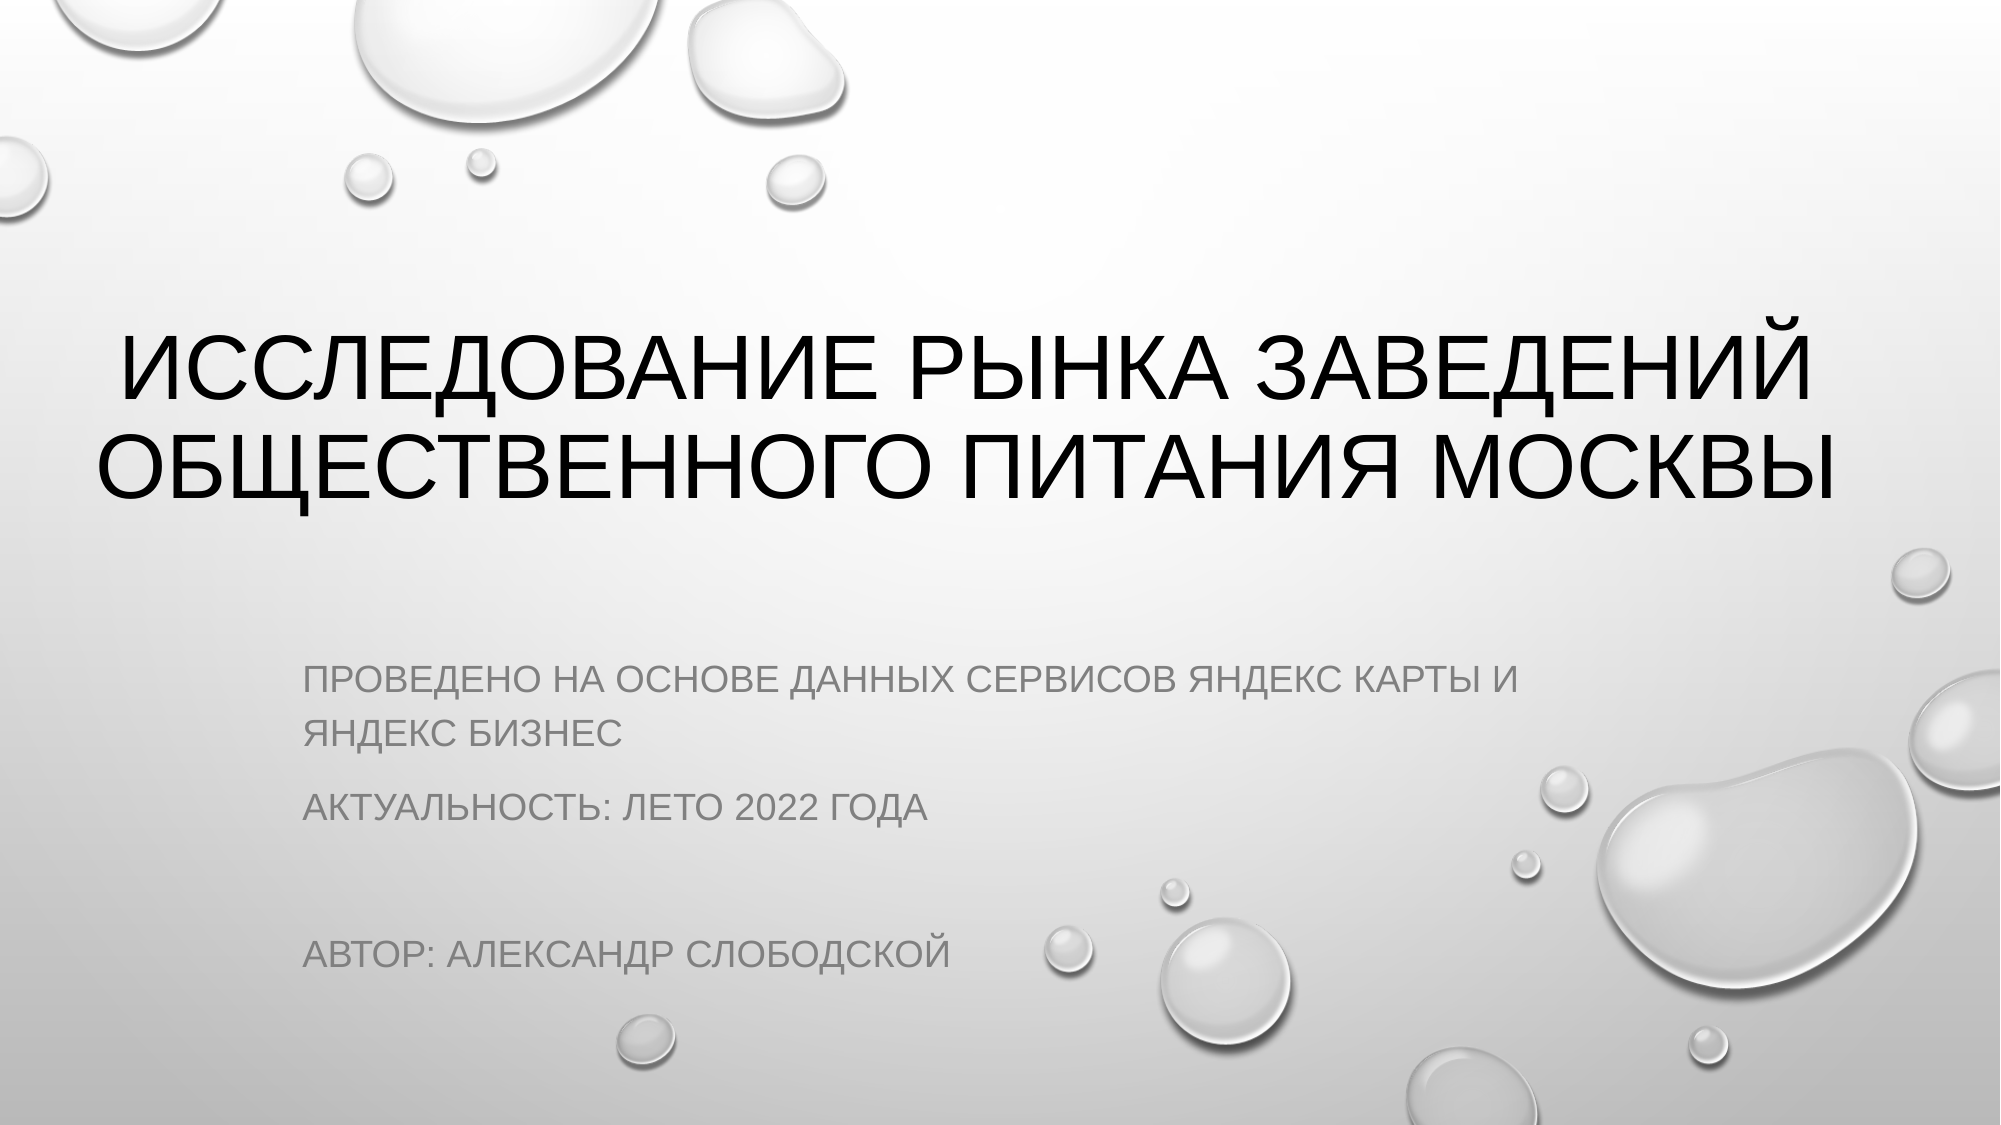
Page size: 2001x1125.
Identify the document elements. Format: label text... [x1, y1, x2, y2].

picture [0, 0, 2000, 1125]
subtitle проведено на основе данных сервисов Яндекс Карты и Яндекс Бизнес Актуальность: лето 2022 года Автор: Александр Слободской [287, 637, 1713, 986]
title Исследование рынка заведений общественного питания Москвы [75, 213, 1861, 625]
